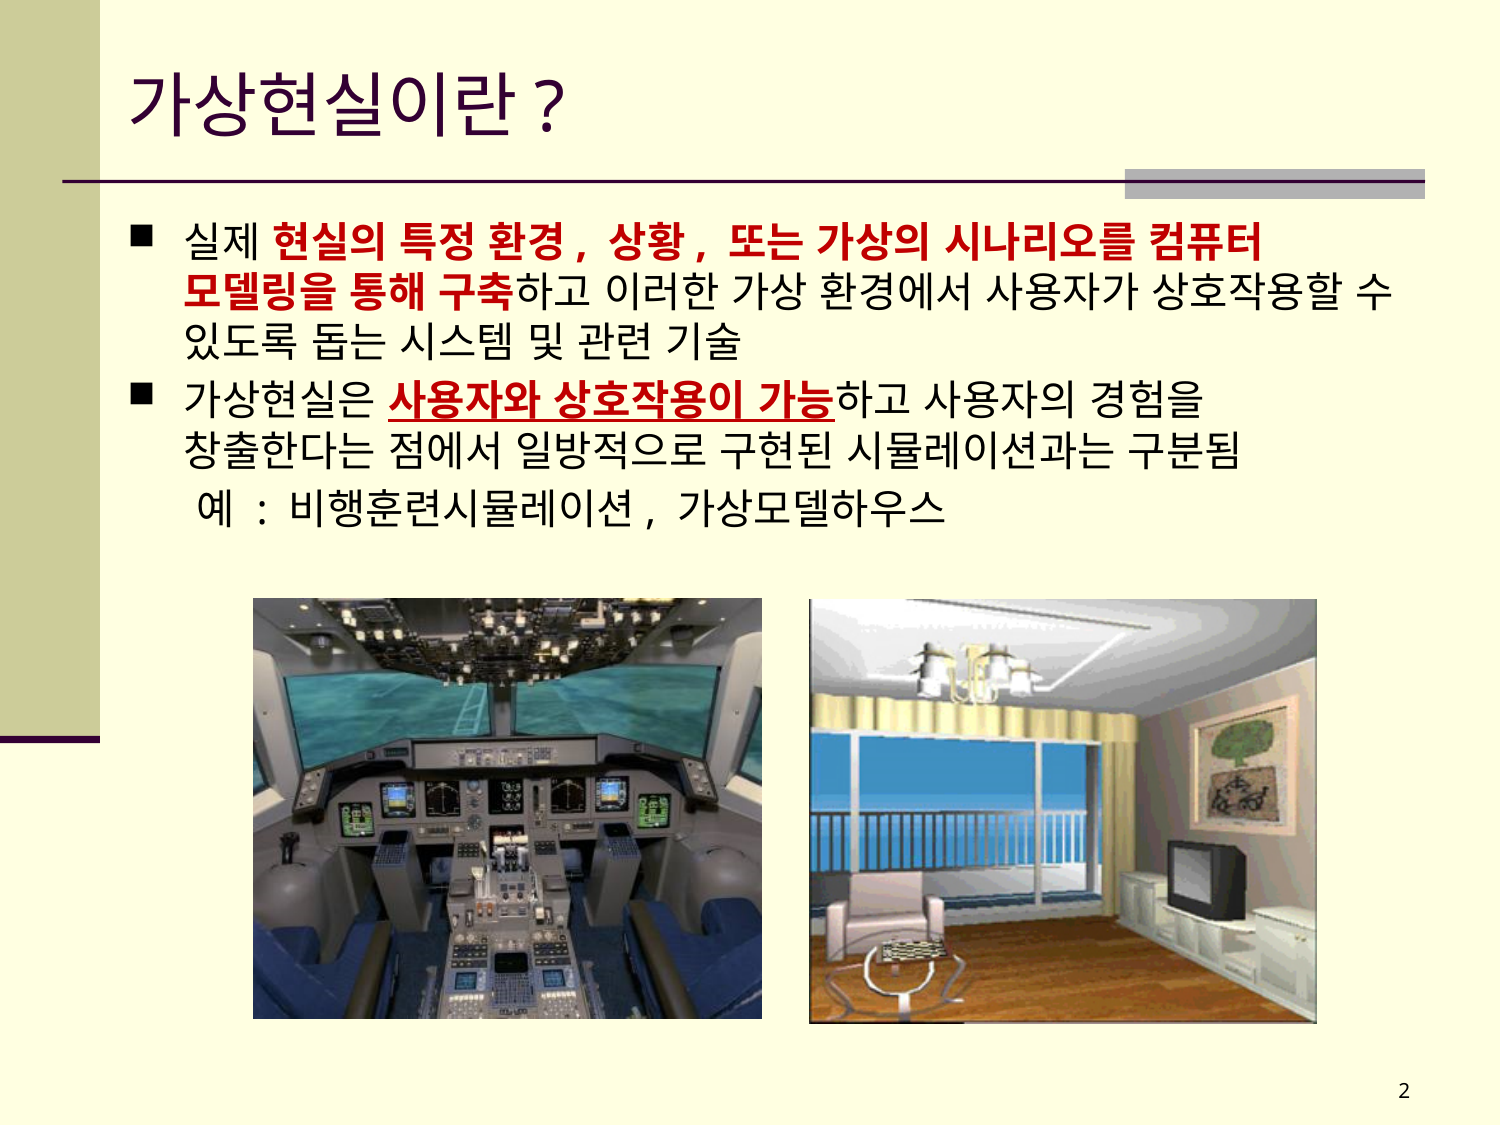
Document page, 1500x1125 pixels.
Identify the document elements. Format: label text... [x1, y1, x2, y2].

slide_number 2 [1112, 1070, 1425, 1100]
title 가상현실이란? [112, 45, 1425, 161]
picture [808, 598, 1318, 1024]
picture [253, 598, 763, 1019]
list 실제 현실의 특정 환경, 상황, 또는 가상의 시나리오를 컴퓨터 모델링을 통해 구축하고 이러한 가상 환경에서 사용자가 상호작용할 수 있도록 돕는 시스템 및 관련 기술 가상현실은 사용자와 상호작용이 가능하고 사용자의 경험을 창출한다는 점에서 일방적으로 구현된 시뮬레이션과는 구분됨 예 : 비행훈련시뮬레이션, 가상모델하우스 [112, 208, 1424, 1059]
